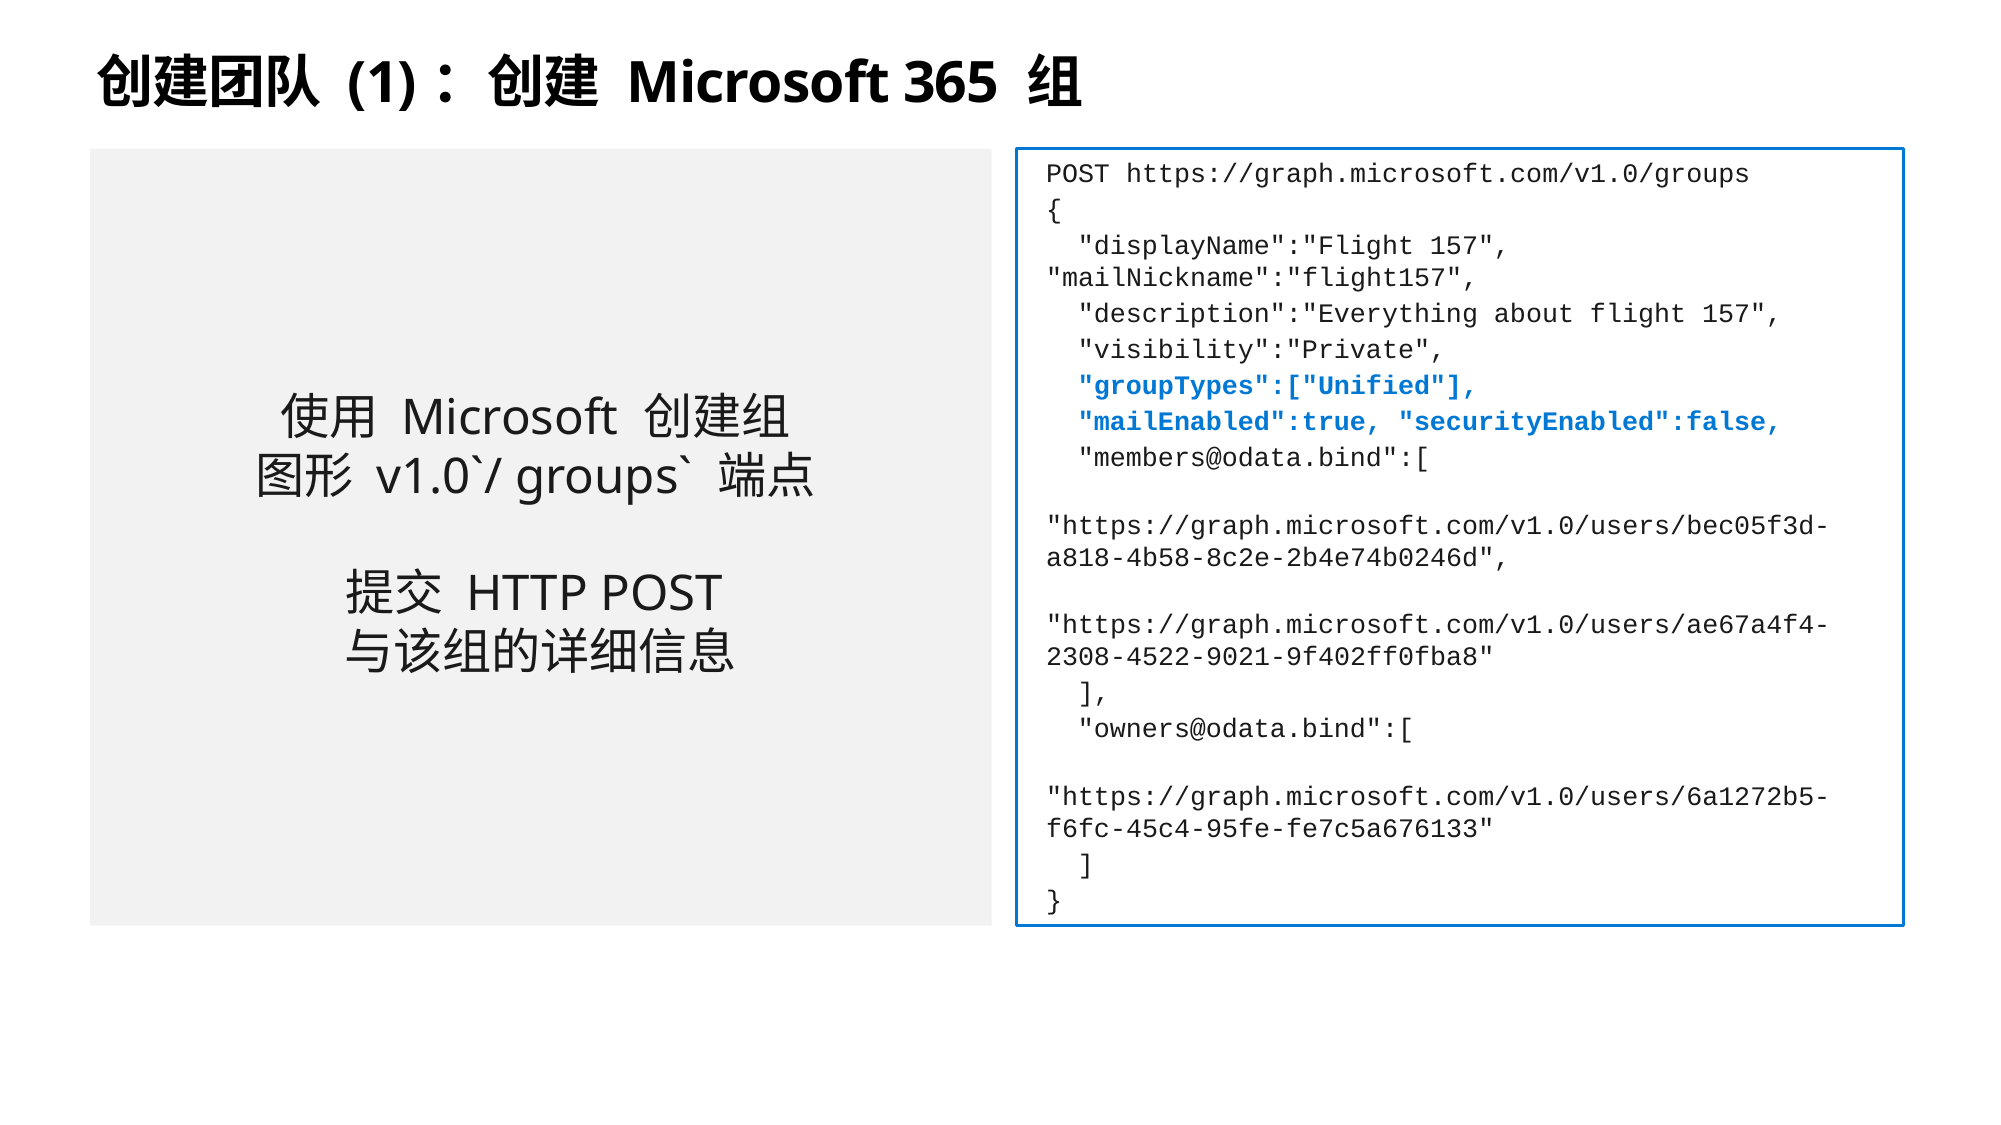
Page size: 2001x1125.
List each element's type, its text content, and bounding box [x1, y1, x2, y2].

text_box 使用 Microsoft 创建组 图形 v1.0`/ groups` 端点 提交 HTTP POST 与该组的详细信息 [90, 148, 992, 926]
title 创建团队 (1)：创建 Microsoft 365 组 [96, 45, 1904, 117]
text_box POST https://graph.microsoft.com/v1.0/groups { "displayName":"Flight 157", "mailNickname":"flight157", "description":"Everything about flight 157", "visibility":"Private", "groupTypes":["Unified"], "mailEnabled":true, "securityEnabled":false, "members@odata.bind":[ "https://graph.microsoft.com/v1.0/users/bec05f3d-a818-4b58-8c2e-2b4e74b0246d", "https://graph.microsoft.com/v1.0/users/ae67a4f4-2308-4522-9021-9f402ff0fba8" ], "owners@odata.bind":[ "https://graph.microsoft.com/v1.0/users/6a1272b5-f6fc-45c4-95fe-fe7c5a676133" ] } [1016, 148, 1904, 926]
